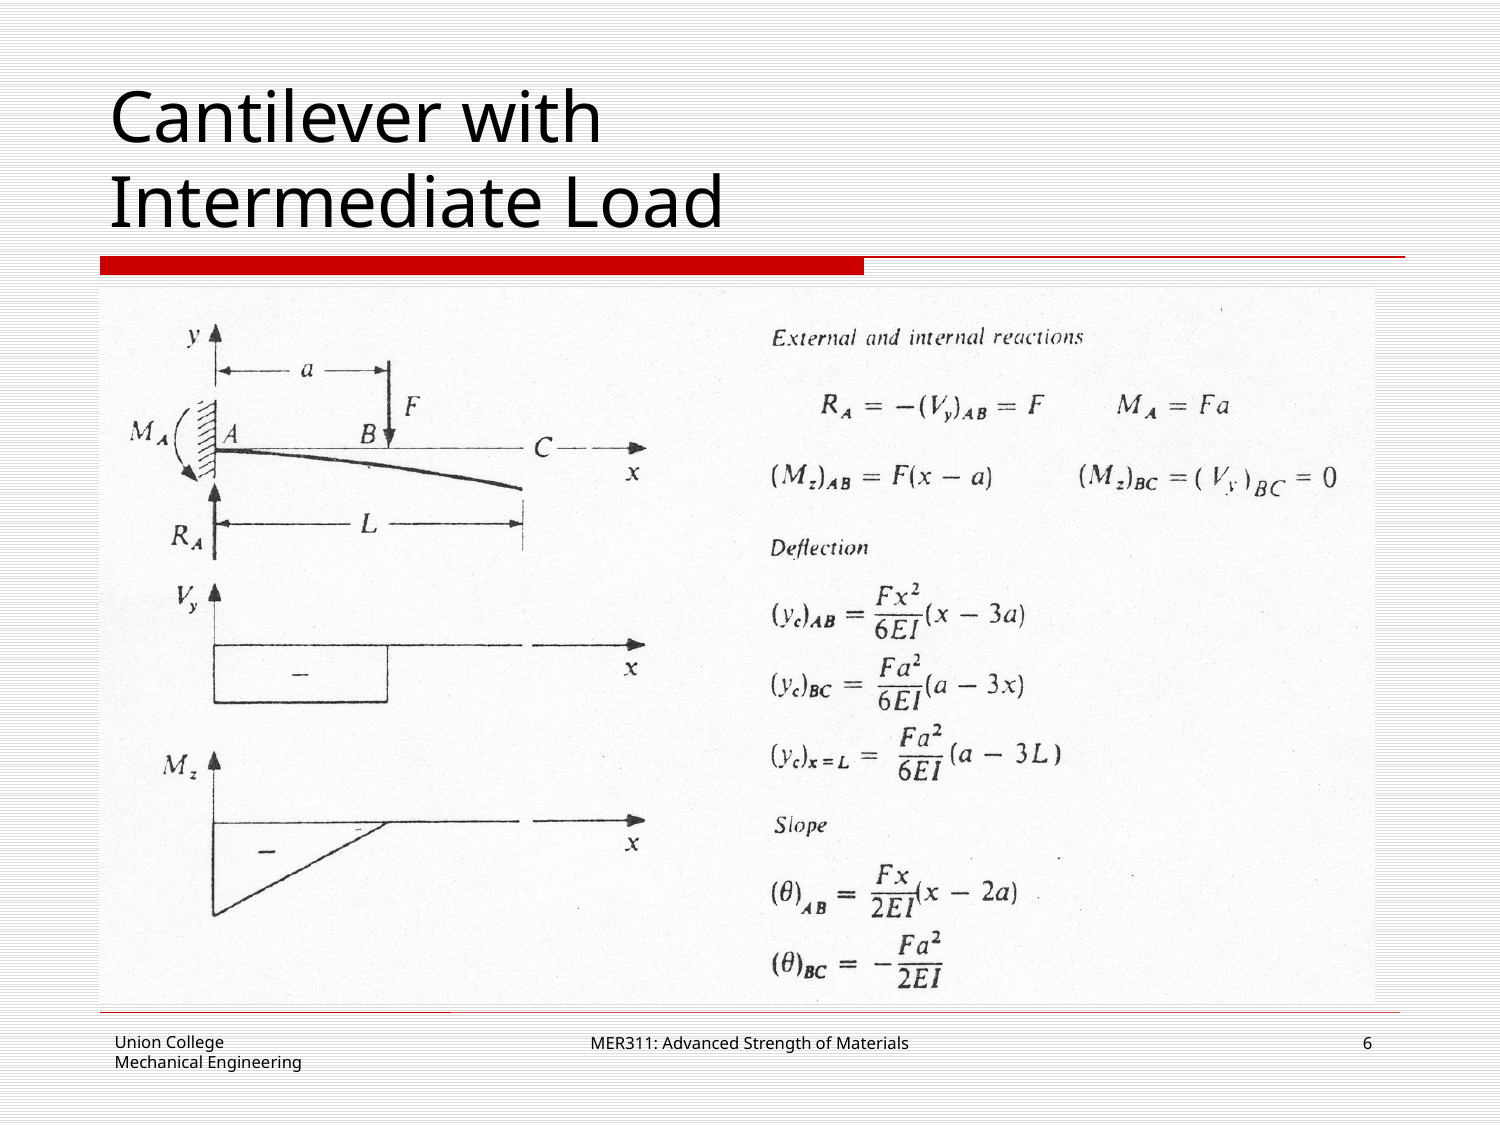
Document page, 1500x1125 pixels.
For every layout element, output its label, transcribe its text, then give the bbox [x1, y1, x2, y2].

title Cantilever with Intermediate Load [93, 49, 1407, 250]
footer MER311: Advanced Strength of Materials [512, 1024, 988, 1101]
slide_number 6 [1074, 1024, 1388, 1101]
picture [99, 287, 1376, 1004]
